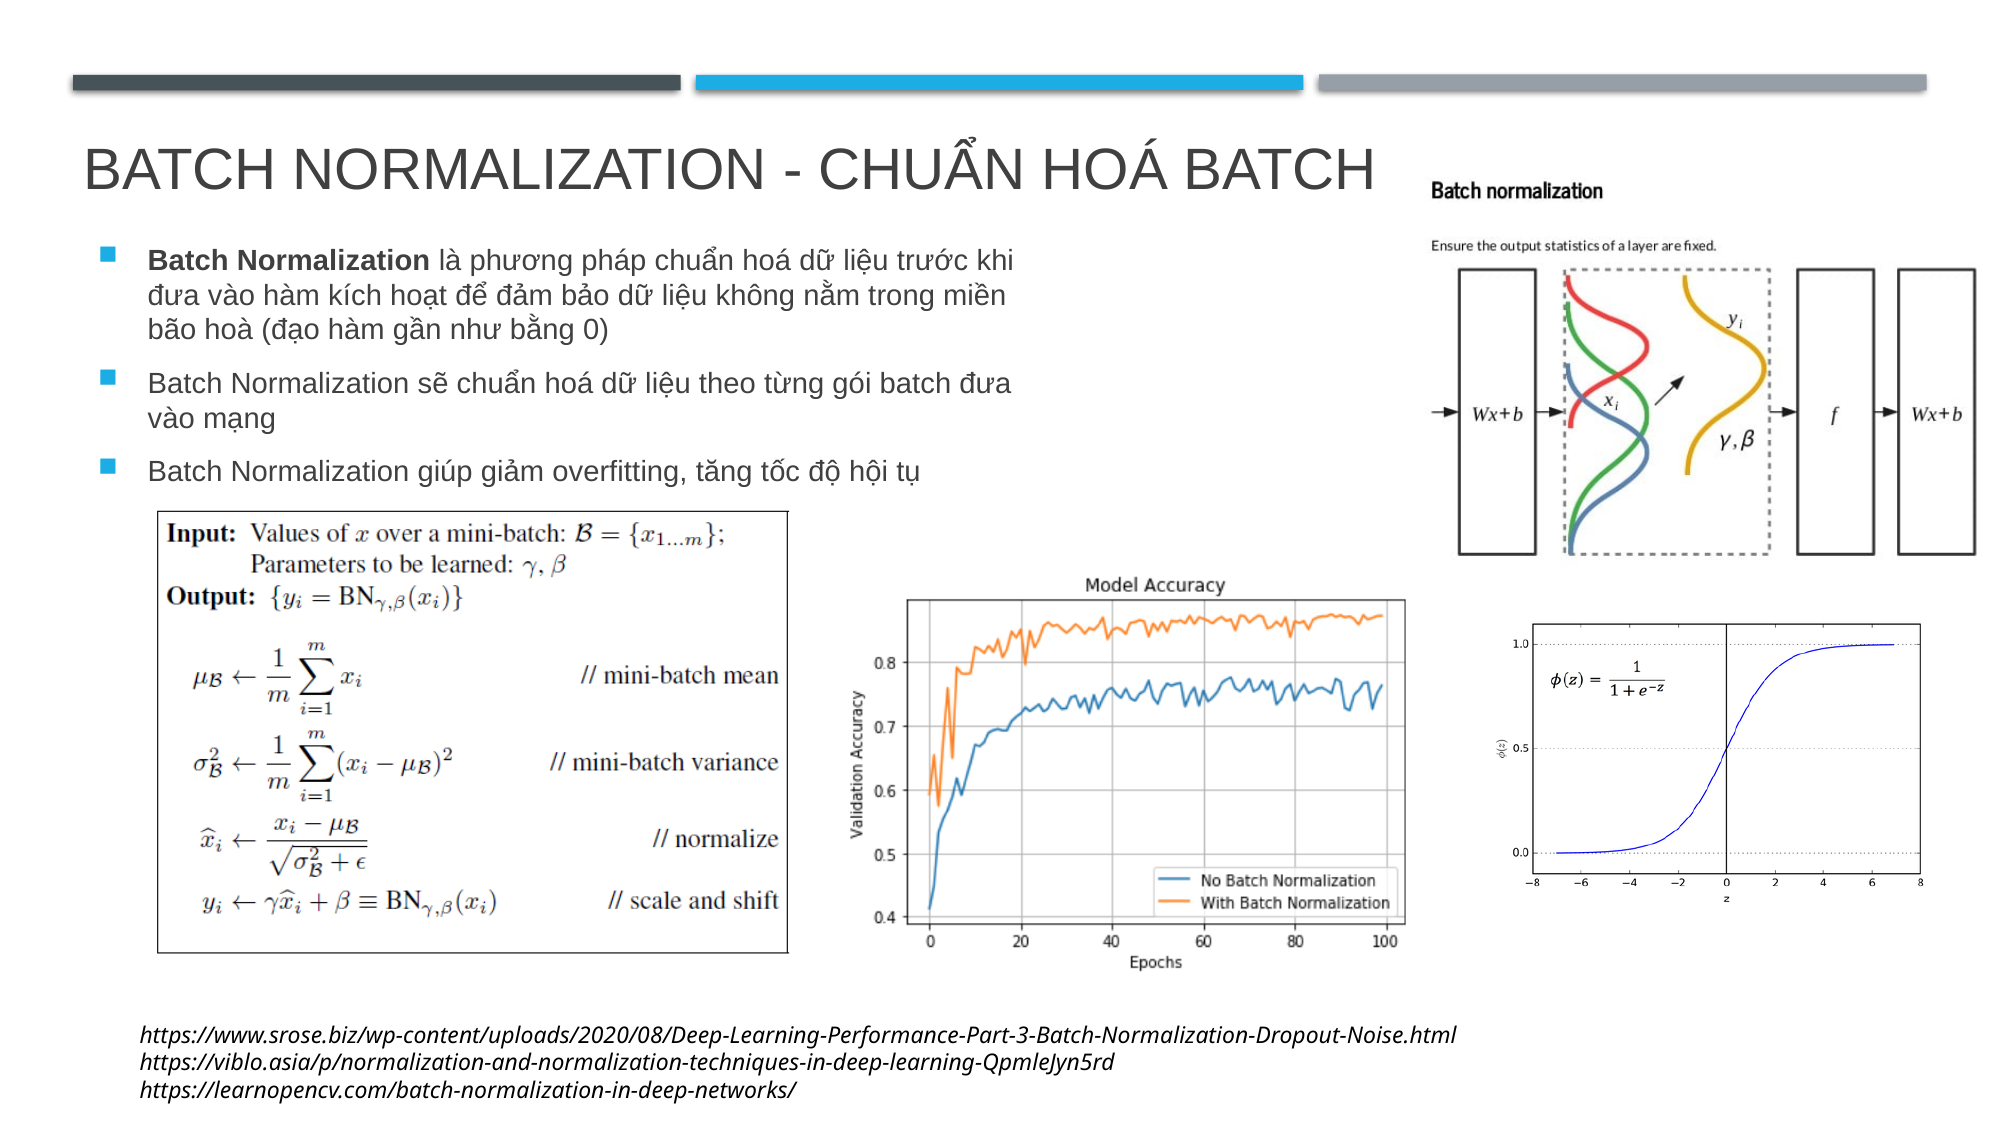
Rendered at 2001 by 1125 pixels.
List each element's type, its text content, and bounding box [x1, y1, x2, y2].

picture [147, 504, 796, 957]
title BAtch normalization - chuẩn hoá batch [68, 13, 1879, 209]
picture [842, 163, 2000, 977]
text_box https://www.srose.biz/wp-content/uploads/2020/08/Deep-Learning-Performance-Part-3-Batch-Normalization-Dropout-Noise.html https://viblo.asia/p/normalization-and-normalization-techniques-in-deep-learning-QpmleJyn5rd https://learnopencv.com/batch-normalization-in-deep-networks/ [124, 1013, 1562, 1111]
list Batch Normalization là phương pháp chuẩn hoá dữ liệu trước khi đưa vào hàm kích hoạt để đảm bảo dữ liệu không nằm trong miền bão hoà (đạo hàm gần như bằng 0) Batch Normalization sẽ chuẩn hoá dữ liệu theo từng gói batch đưa vào mạng Batch Normalization giúp giảm overfitting, tăng tốc độ hội tụ [82, 226, 1051, 502]
picture [1481, 611, 1934, 914]
